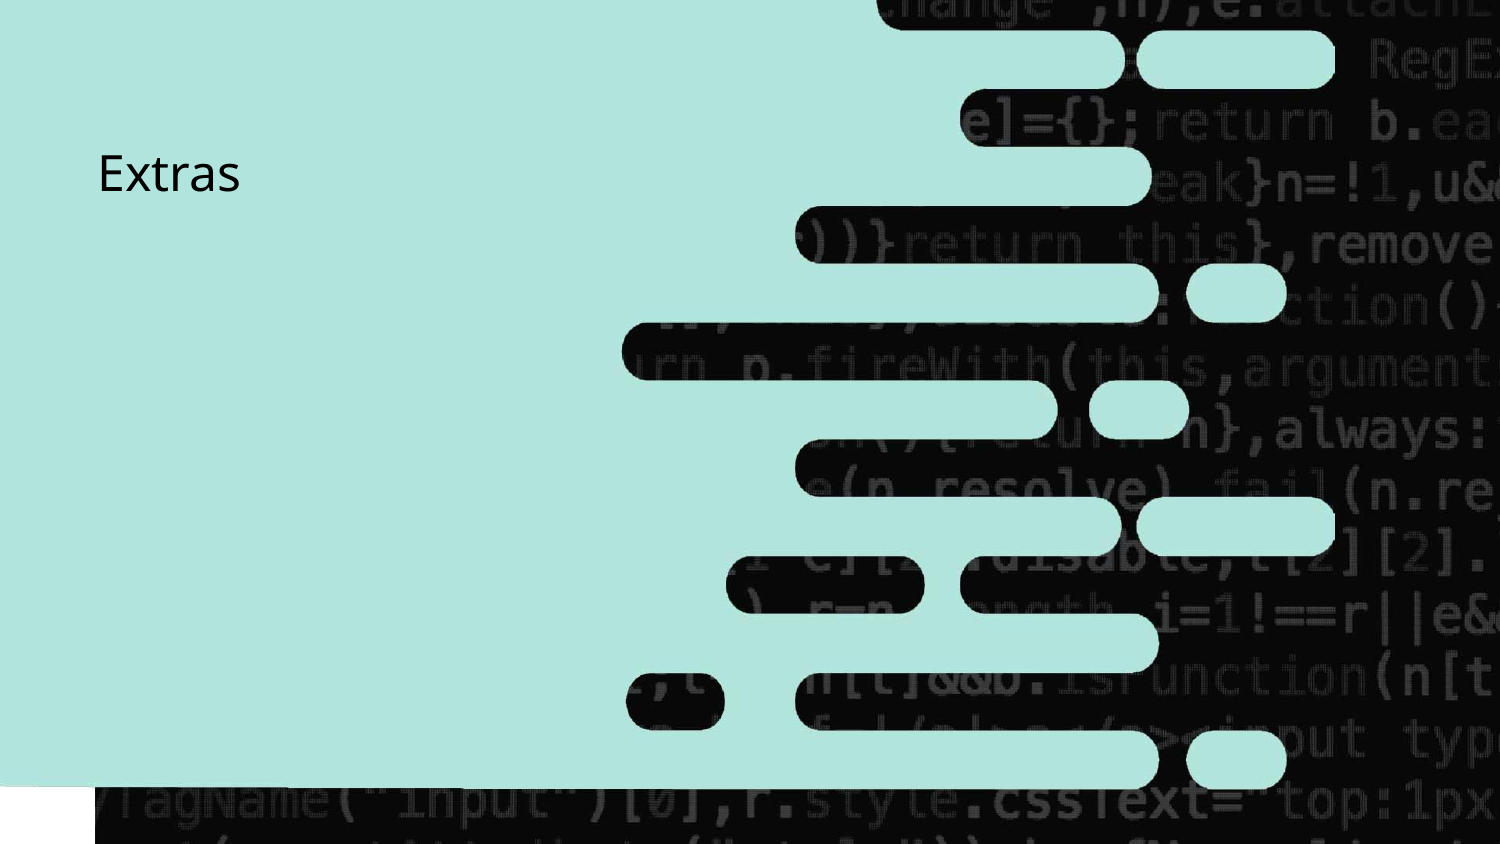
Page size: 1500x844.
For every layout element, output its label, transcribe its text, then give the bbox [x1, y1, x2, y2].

picture [0, 0, 1500, 844]
text_box Extras [82, 133, 1044, 331]
